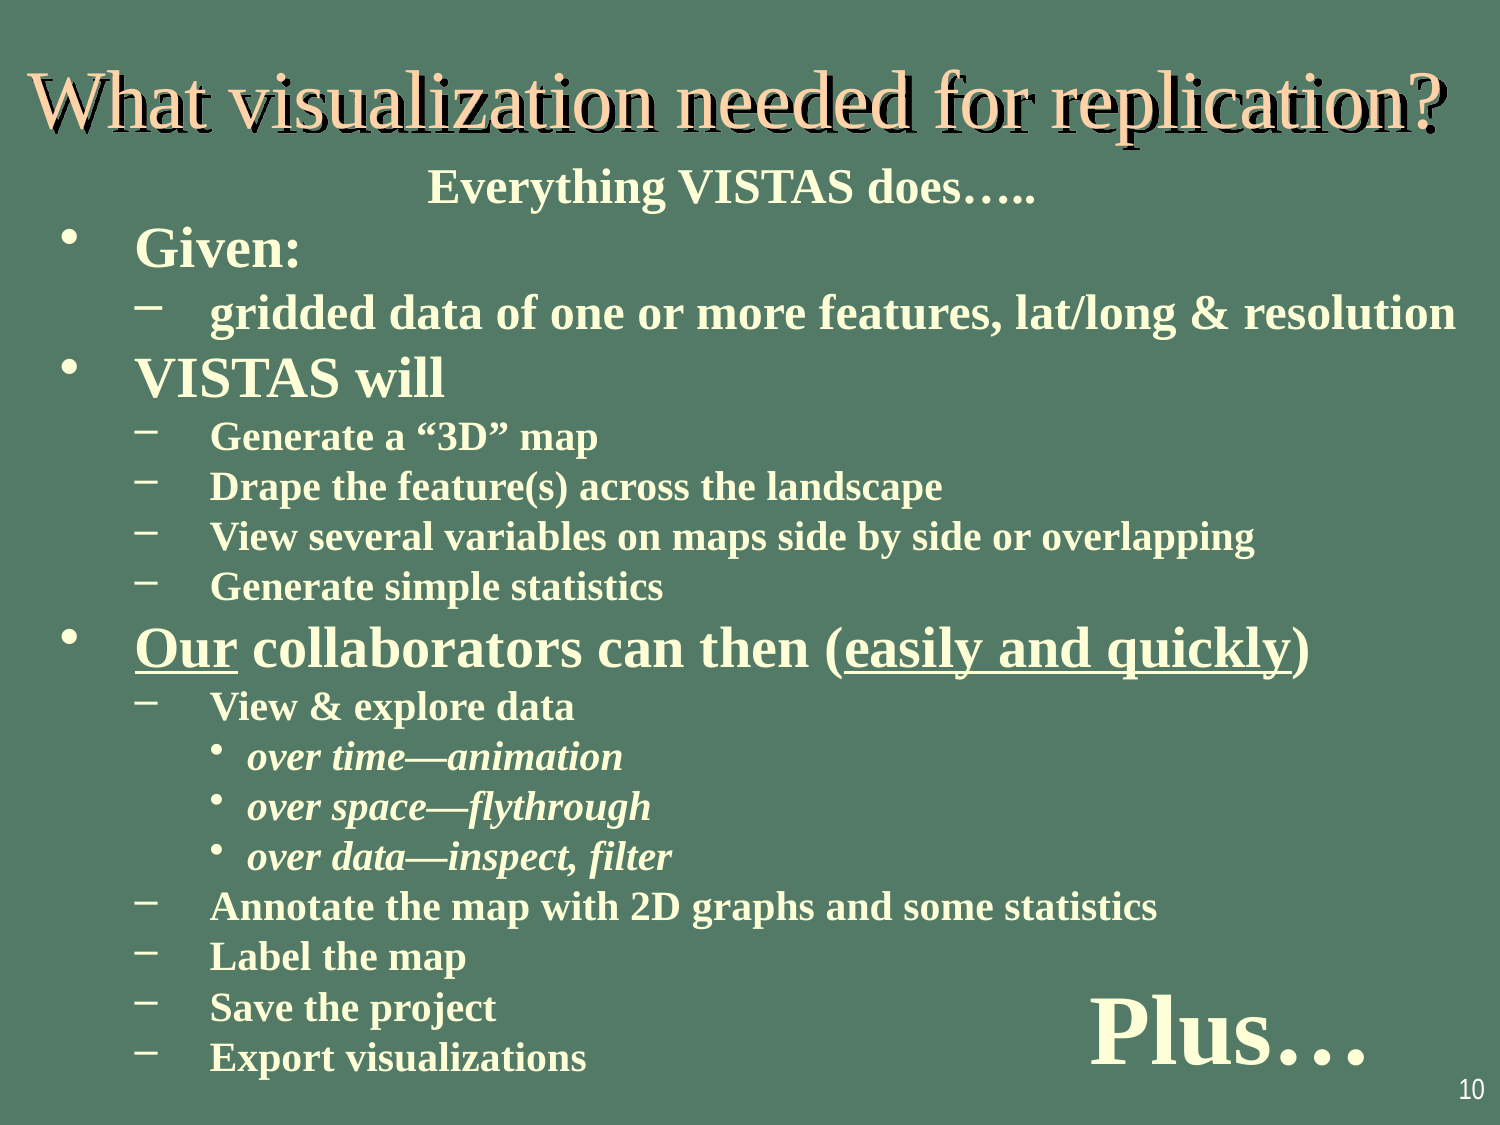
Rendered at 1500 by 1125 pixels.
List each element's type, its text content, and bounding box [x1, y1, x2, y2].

title What visualization needed for replication? [0, 0, 1497, 184]
text_box Plus… [1074, 956, 1500, 1092]
slide_number 10 [1187, 1092, 1500, 1125]
text_box Given: gridded data of one or more features, lat/long & resolution VISTAS will Generate a “3D” map Drape the feature(s) across the landscape View several variables on maps side by side or overlapping Generate simple statistics Our collaborators can then (easily and quickly) View & explore data over time—animation over space—flythrough over data—inspect, filter Annotate the map with 2D graphs and some statistics Label the map Save the project Export visualizations [44, 201, 1495, 1087]
text_box Everything VISTAS does….. [412, 145, 1500, 221]
